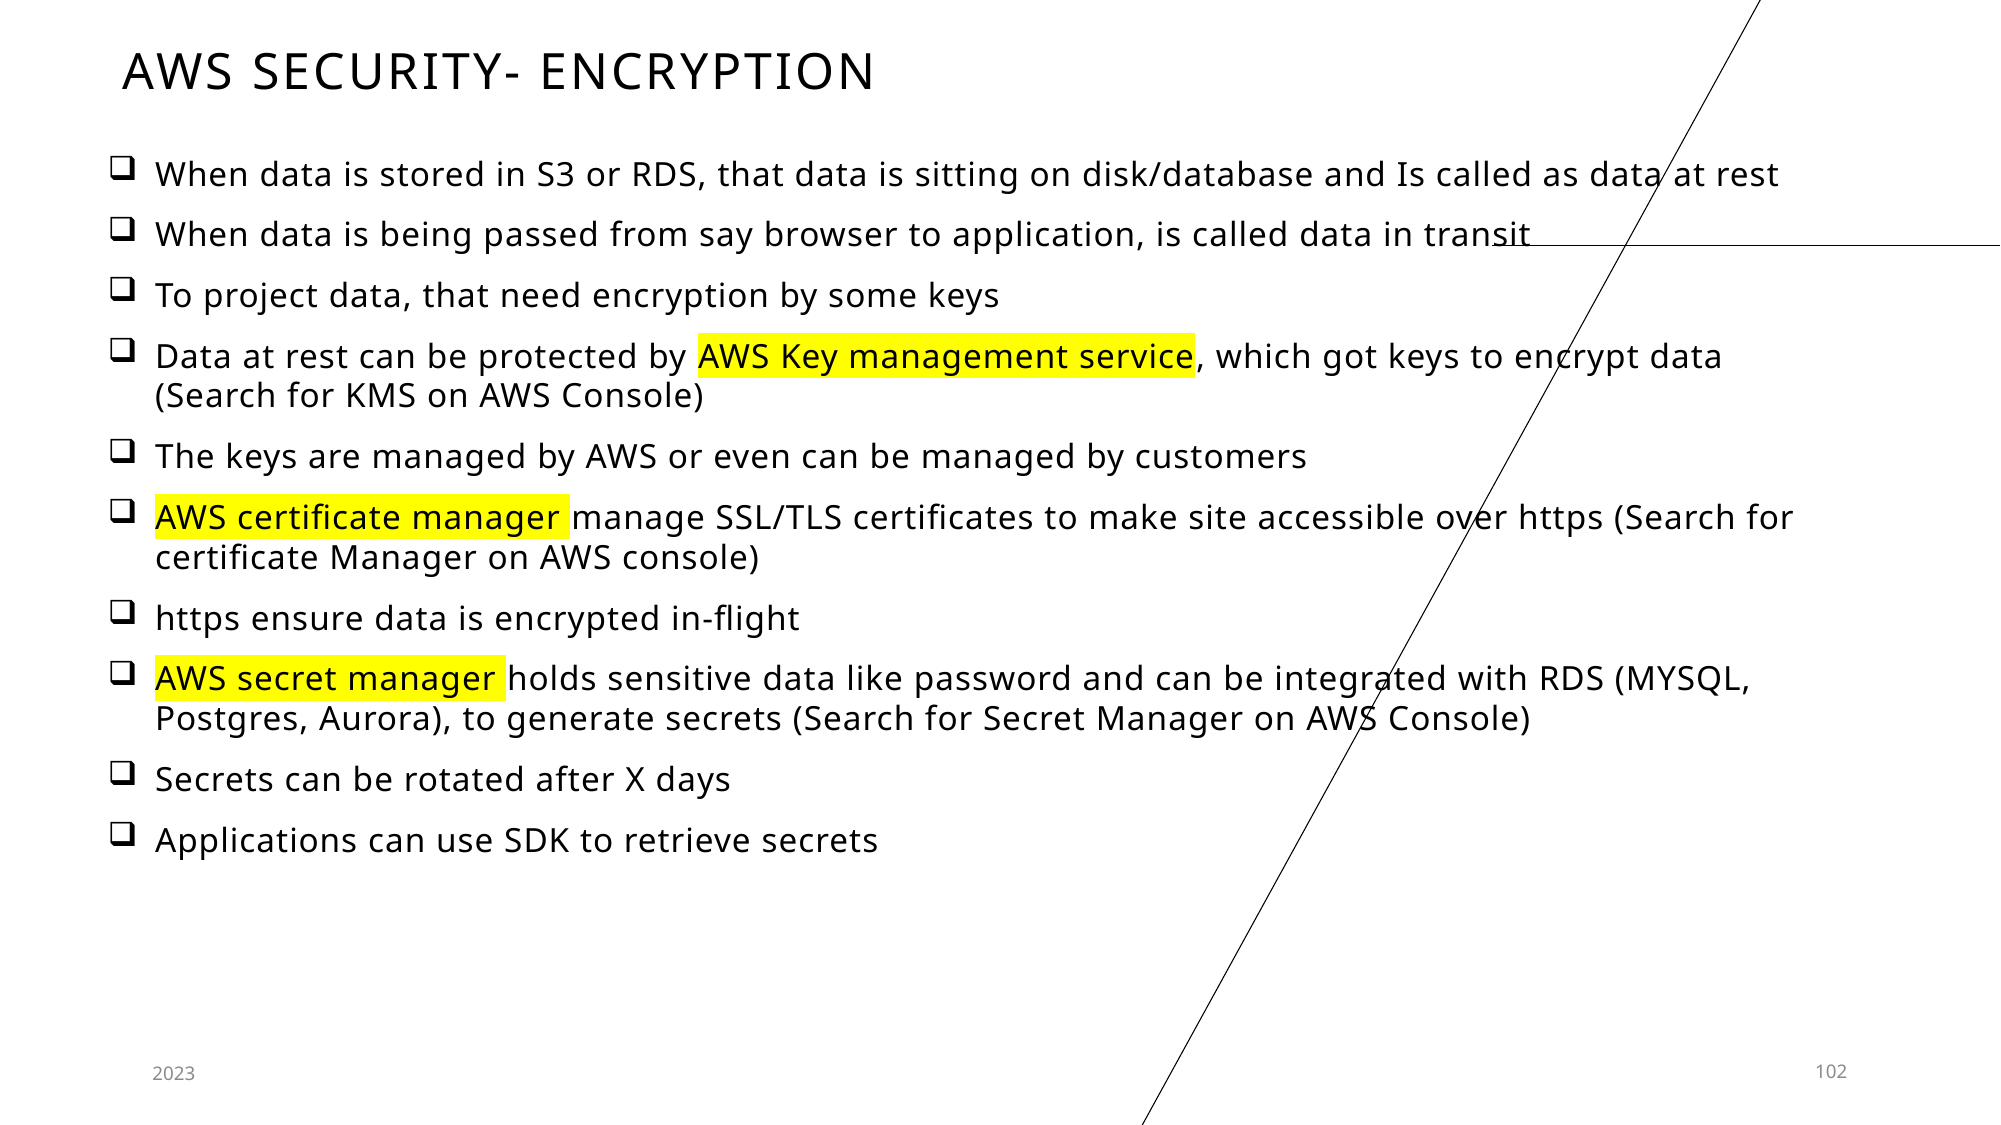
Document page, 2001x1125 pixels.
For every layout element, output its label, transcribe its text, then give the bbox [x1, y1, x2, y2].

slide_number 2023 [137, 1042, 338, 1103]
list When data is stored in S3 or RDS, that data is sitting on disk/database and Is called as data at rest When data is being passed from say browser to application, is called data in transit To project data, that need encryption by some keys Data at rest can be protected by AWS Key management service, which got keys to encrypt data (Search for KMS on AWS Console) The keys are managed by AWS or even can be managed by customers AWS certificate manager manage SSL/TLS certificates to make site accessible over https (Search for certificate Manager on AWS console) https ensure data is encrypted in-flight AWS secret manager holds sensitive data like password and can be integrated with RDS (MYSQL, Postgres, Aurora), to generate secrets (Search for Secret Manager on AWS Console) Secrets can be rotated after X days Applications can use SDK to retrieve secrets [93, 145, 1848, 945]
slide_number 102 [1412, 1042, 1863, 1103]
title AWS Security- Encryption [108, 23, 1445, 108]
